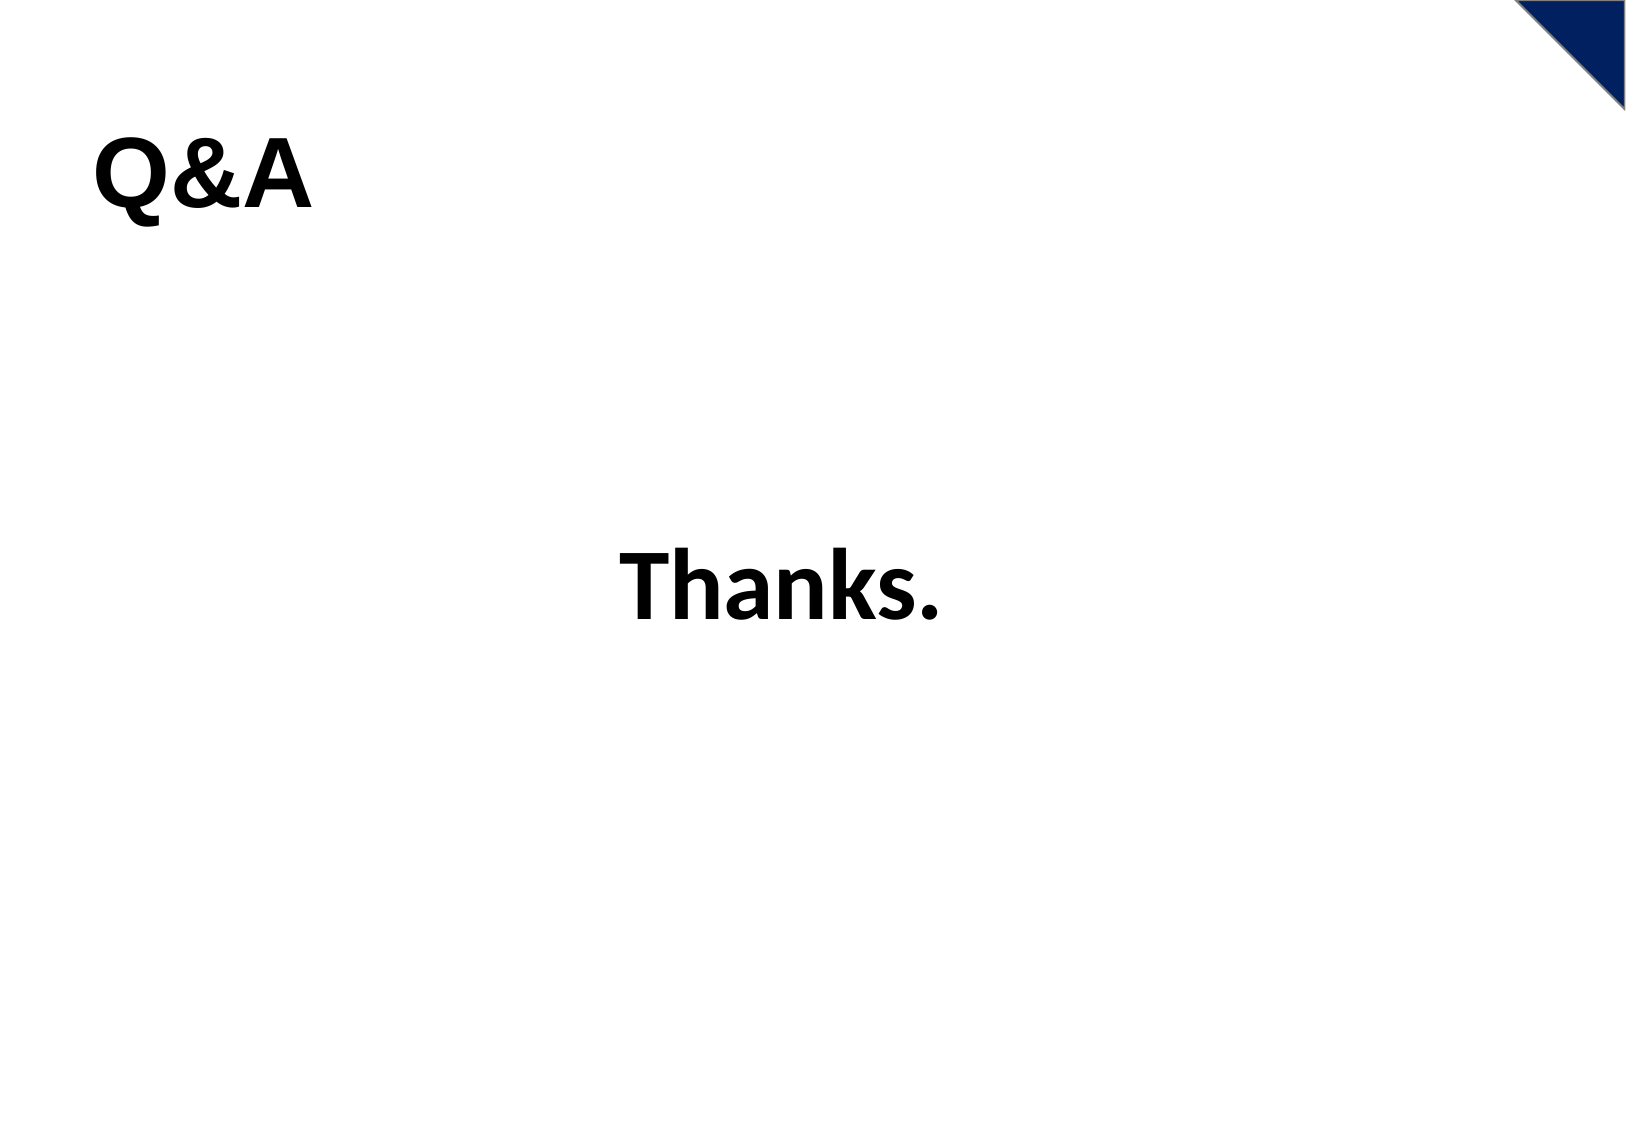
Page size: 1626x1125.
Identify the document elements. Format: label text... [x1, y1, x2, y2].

text_box Q&A [80, 86, 1483, 264]
list Thanks. [465, 524, 1098, 681]
